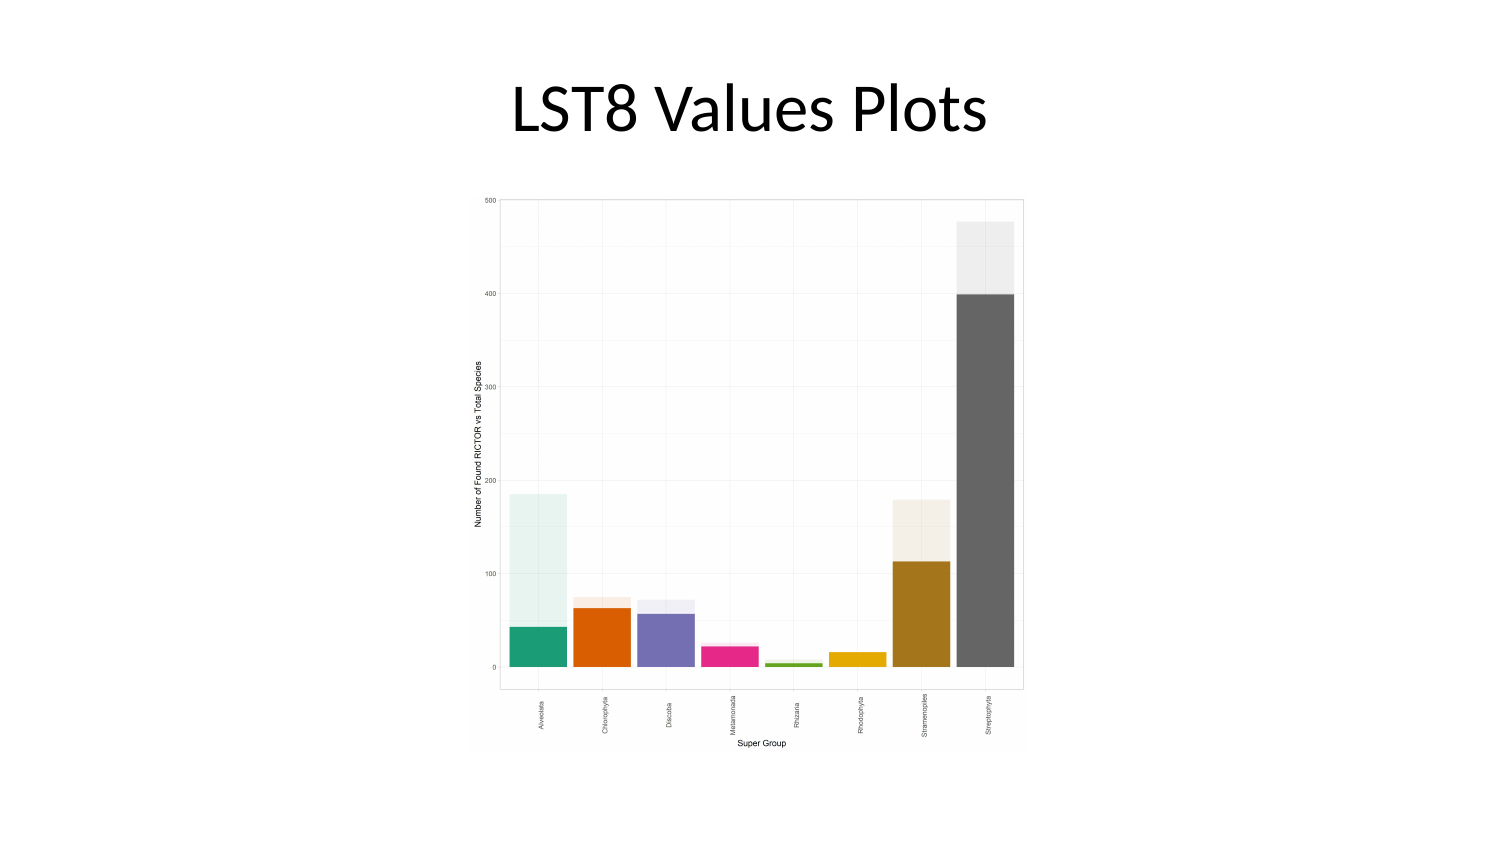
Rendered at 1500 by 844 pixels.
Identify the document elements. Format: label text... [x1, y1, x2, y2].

picture [470, 195, 1028, 753]
title LST8 Values Plots [75, 33, 1425, 175]
